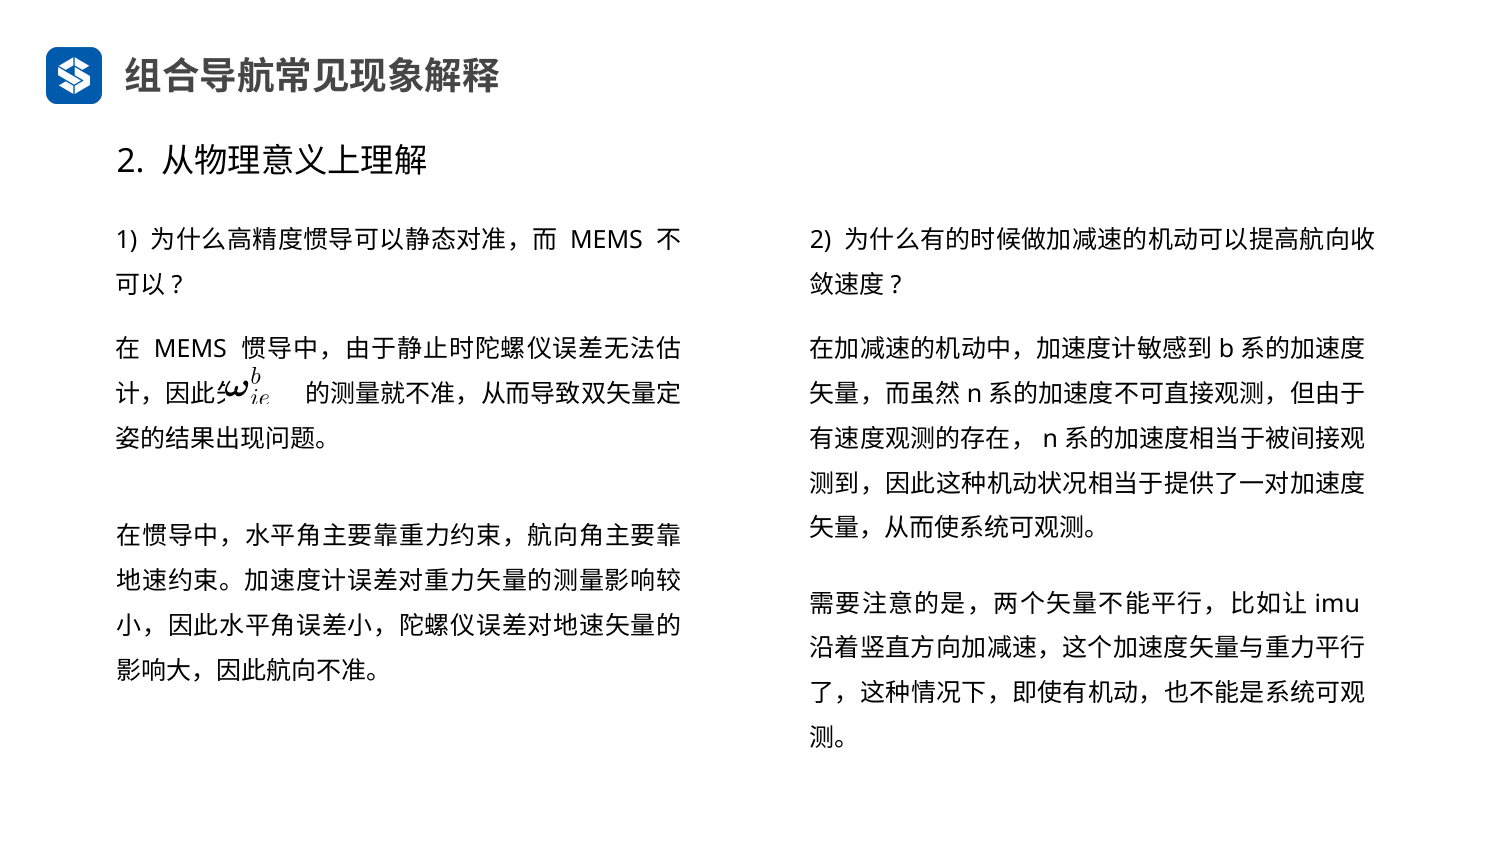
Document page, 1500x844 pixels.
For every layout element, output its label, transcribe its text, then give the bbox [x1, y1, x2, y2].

text_box 在惯导中，水平角主要靠重力约束，航向角主要靠地速约束。加速度计误差对重力矢量的测量影响较小，因此水平角误差小，陀螺仪误差对地速矢量的影响大，因此航向不准。 [101, 497, 697, 692]
text_box 1) 为什么高精度惯导可以静态对准，而 MEMS 不可以? [100, 201, 697, 306]
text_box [224, 365, 270, 407]
text_box 需要注意的是，两个矢量不能平行，比如让imu沿着竖直方向加减速，这个加速度矢量与重力平行了，这种情况下，即使有机动，也不能是系统可观测。 [794, 564, 1381, 759]
text_box 组合导航常见现象解释 [110, 44, 560, 105]
text_box 2) 为什么有的时候做加减速的机动可以提高航向收敛速度? [795, 201, 1391, 306]
text_box 在 MEMS 惯导中，由于静止时陀螺仪误差无法估计，因此矢量 的测量就不准，从而导致双矢量定姿的结果出现问题。 [100, 310, 697, 460]
text_box 在加减速的机动中，加速度计敏感到b系的加速度矢量，而虽然n系的加速度不可直接观测，但由于有速度观测的存在，n系的加速度相当于被间接观测到，因此这种机动状况相当于提供了一对加速度矢量，从而使系统可观测。 [794, 310, 1381, 550]
picture [46, 47, 102, 104]
text_box 2. 从物理意义上理解 [101, 131, 477, 227]
